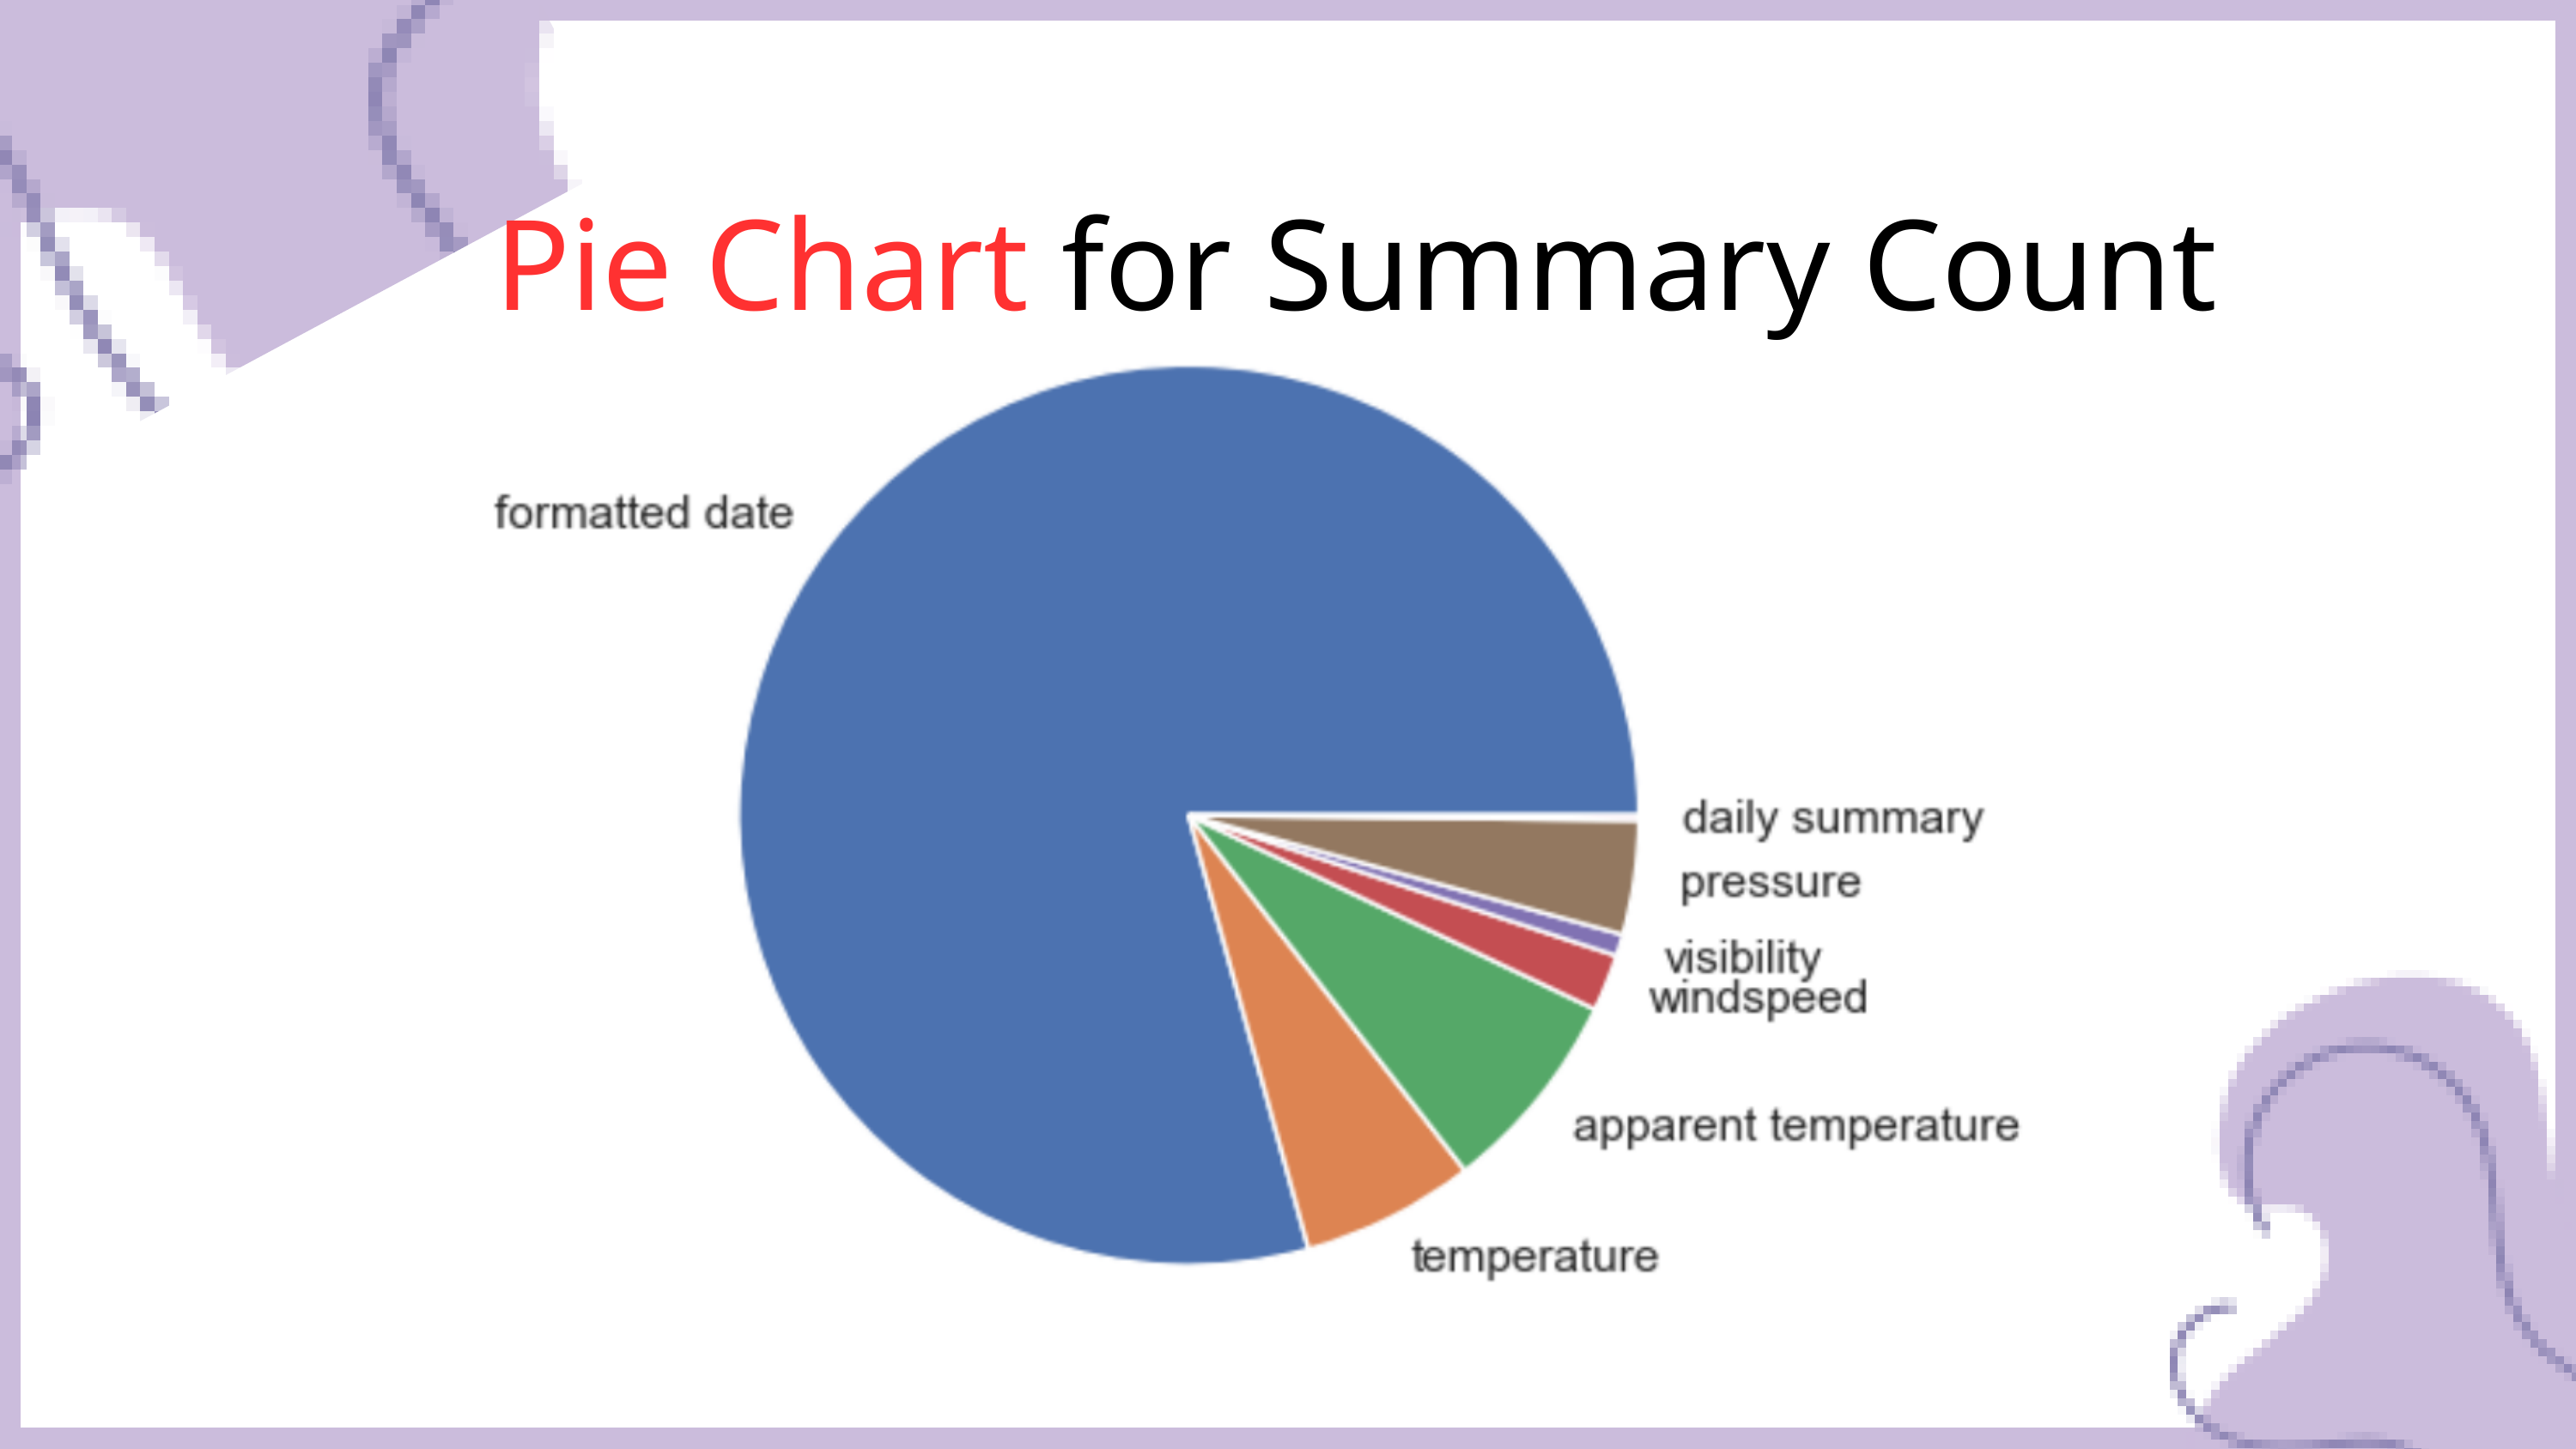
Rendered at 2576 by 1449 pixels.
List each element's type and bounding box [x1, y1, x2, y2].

text_box [0, 0, 2576, 1449]
